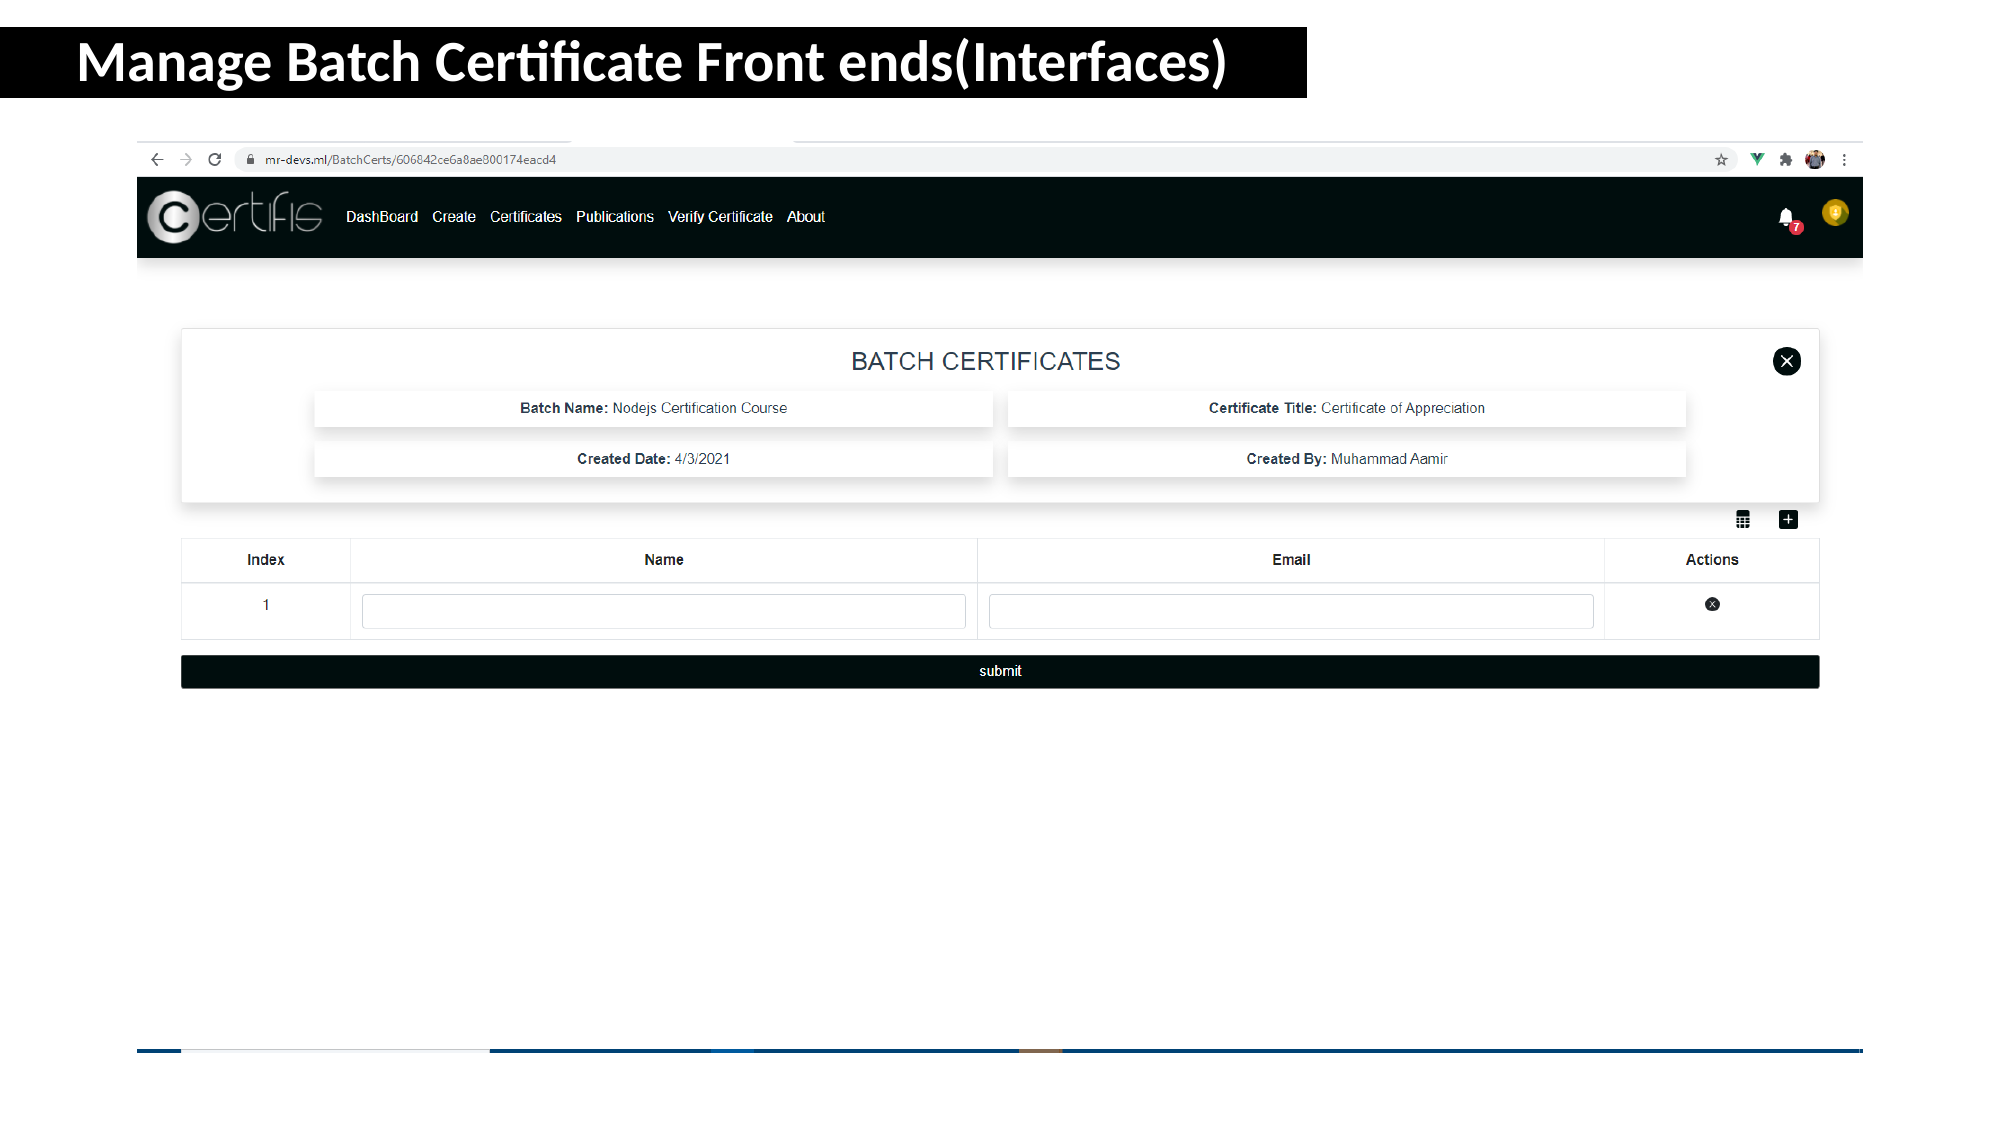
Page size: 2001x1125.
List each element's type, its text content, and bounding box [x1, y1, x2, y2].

text_box Manage Batch Certificate Front ends(Interfaces) [0, 27, 1307, 98]
picture [137, 141, 1863, 1053]
